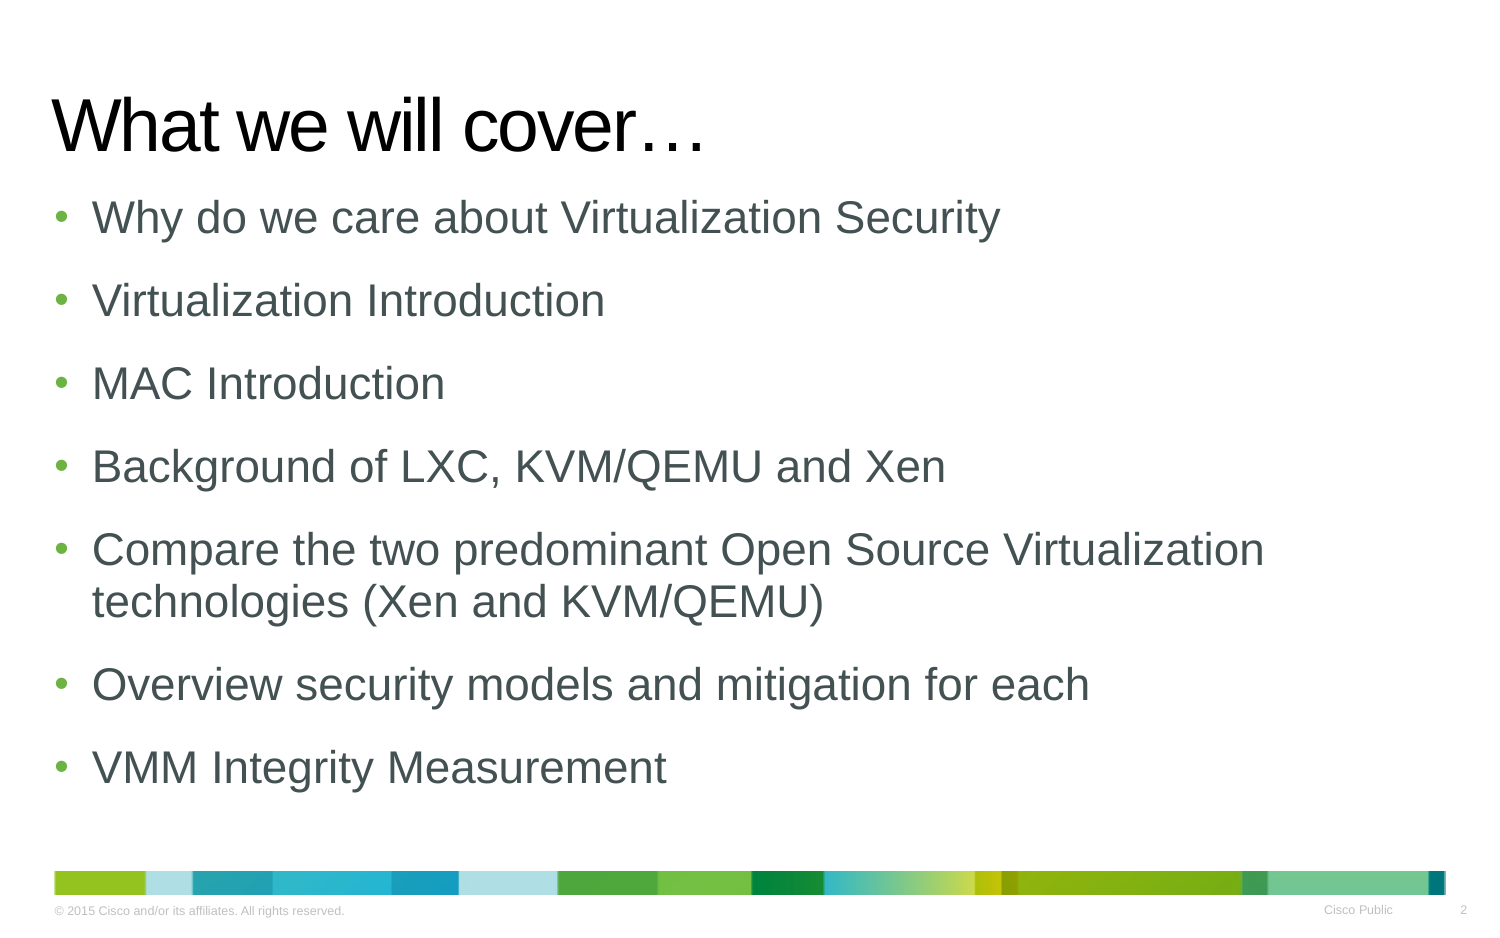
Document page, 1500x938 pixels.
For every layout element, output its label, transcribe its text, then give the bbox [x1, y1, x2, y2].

title What we will cover… [37, 59, 1447, 174]
list Why do we care about Virtualization Security Virtualization Introduction MAC Introduction Background of LXC, KVM/QEMU and Xen Compare the two predominant Open Source Virtualization technologies (Xen and KVM/QEMU) Overview security models and mitigation for each VMM Integrity Measurement [39, 183, 1447, 863]
picture [54, 871, 1446, 895]
